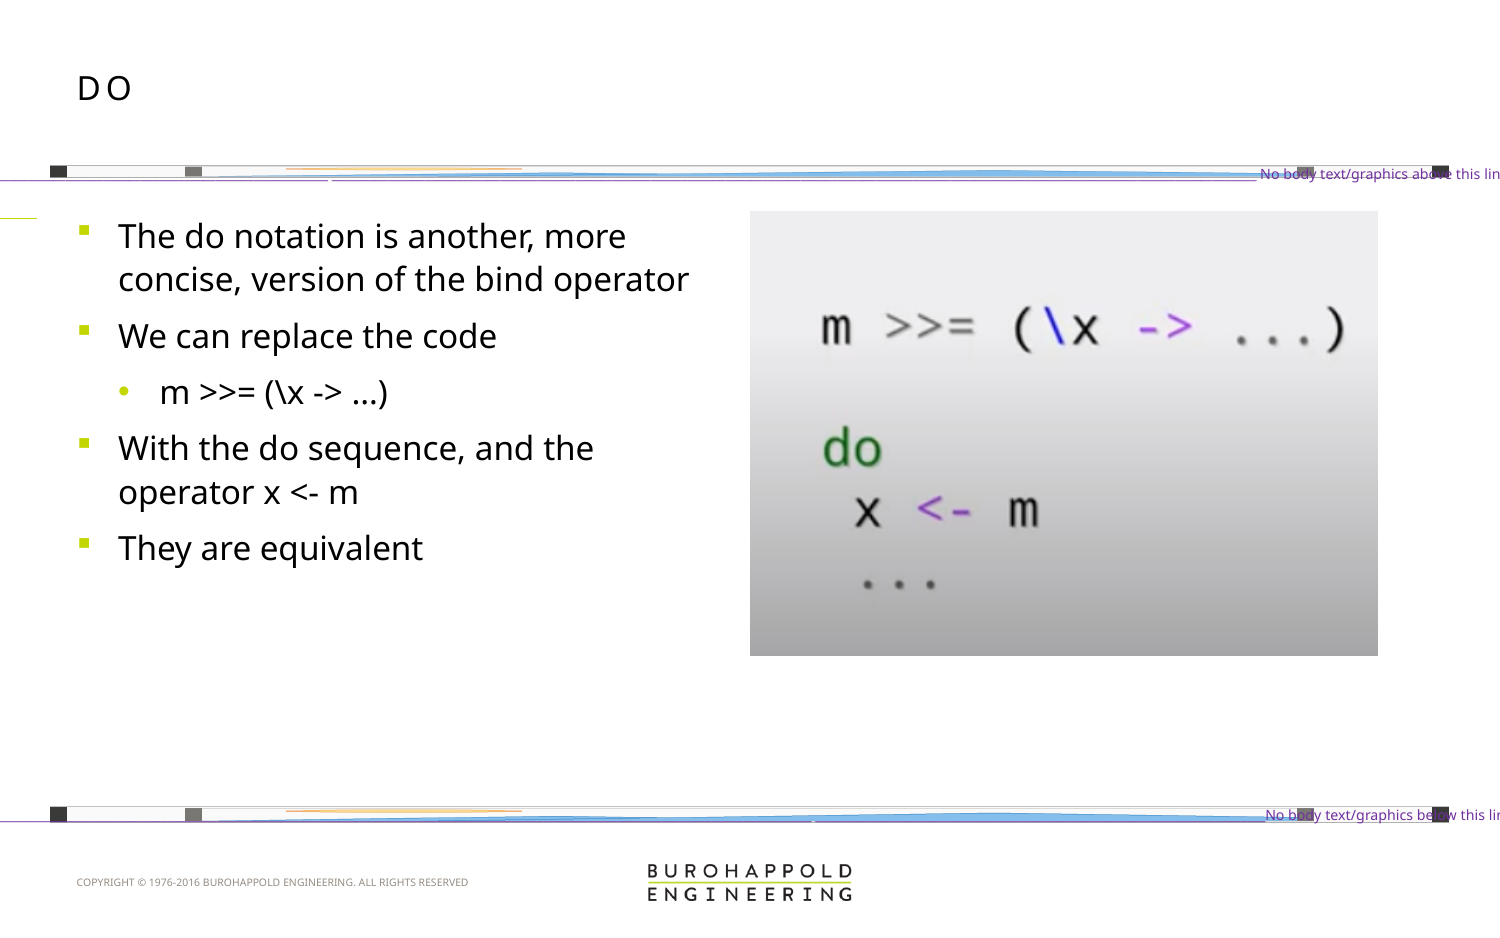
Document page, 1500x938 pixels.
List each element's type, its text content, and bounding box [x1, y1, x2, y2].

list The do notation is another, more concise, version of the bind operator We can replace the code m >>= (\x -> …) With the do sequence, and the operator x <- m They are equivalent [76, 210, 703, 805]
picture [0, 164, 1500, 178]
title Do [76, 67, 975, 108]
picture [631, 848, 868, 917]
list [749, 210, 1378, 656]
picture [0, 806, 1500, 823]
